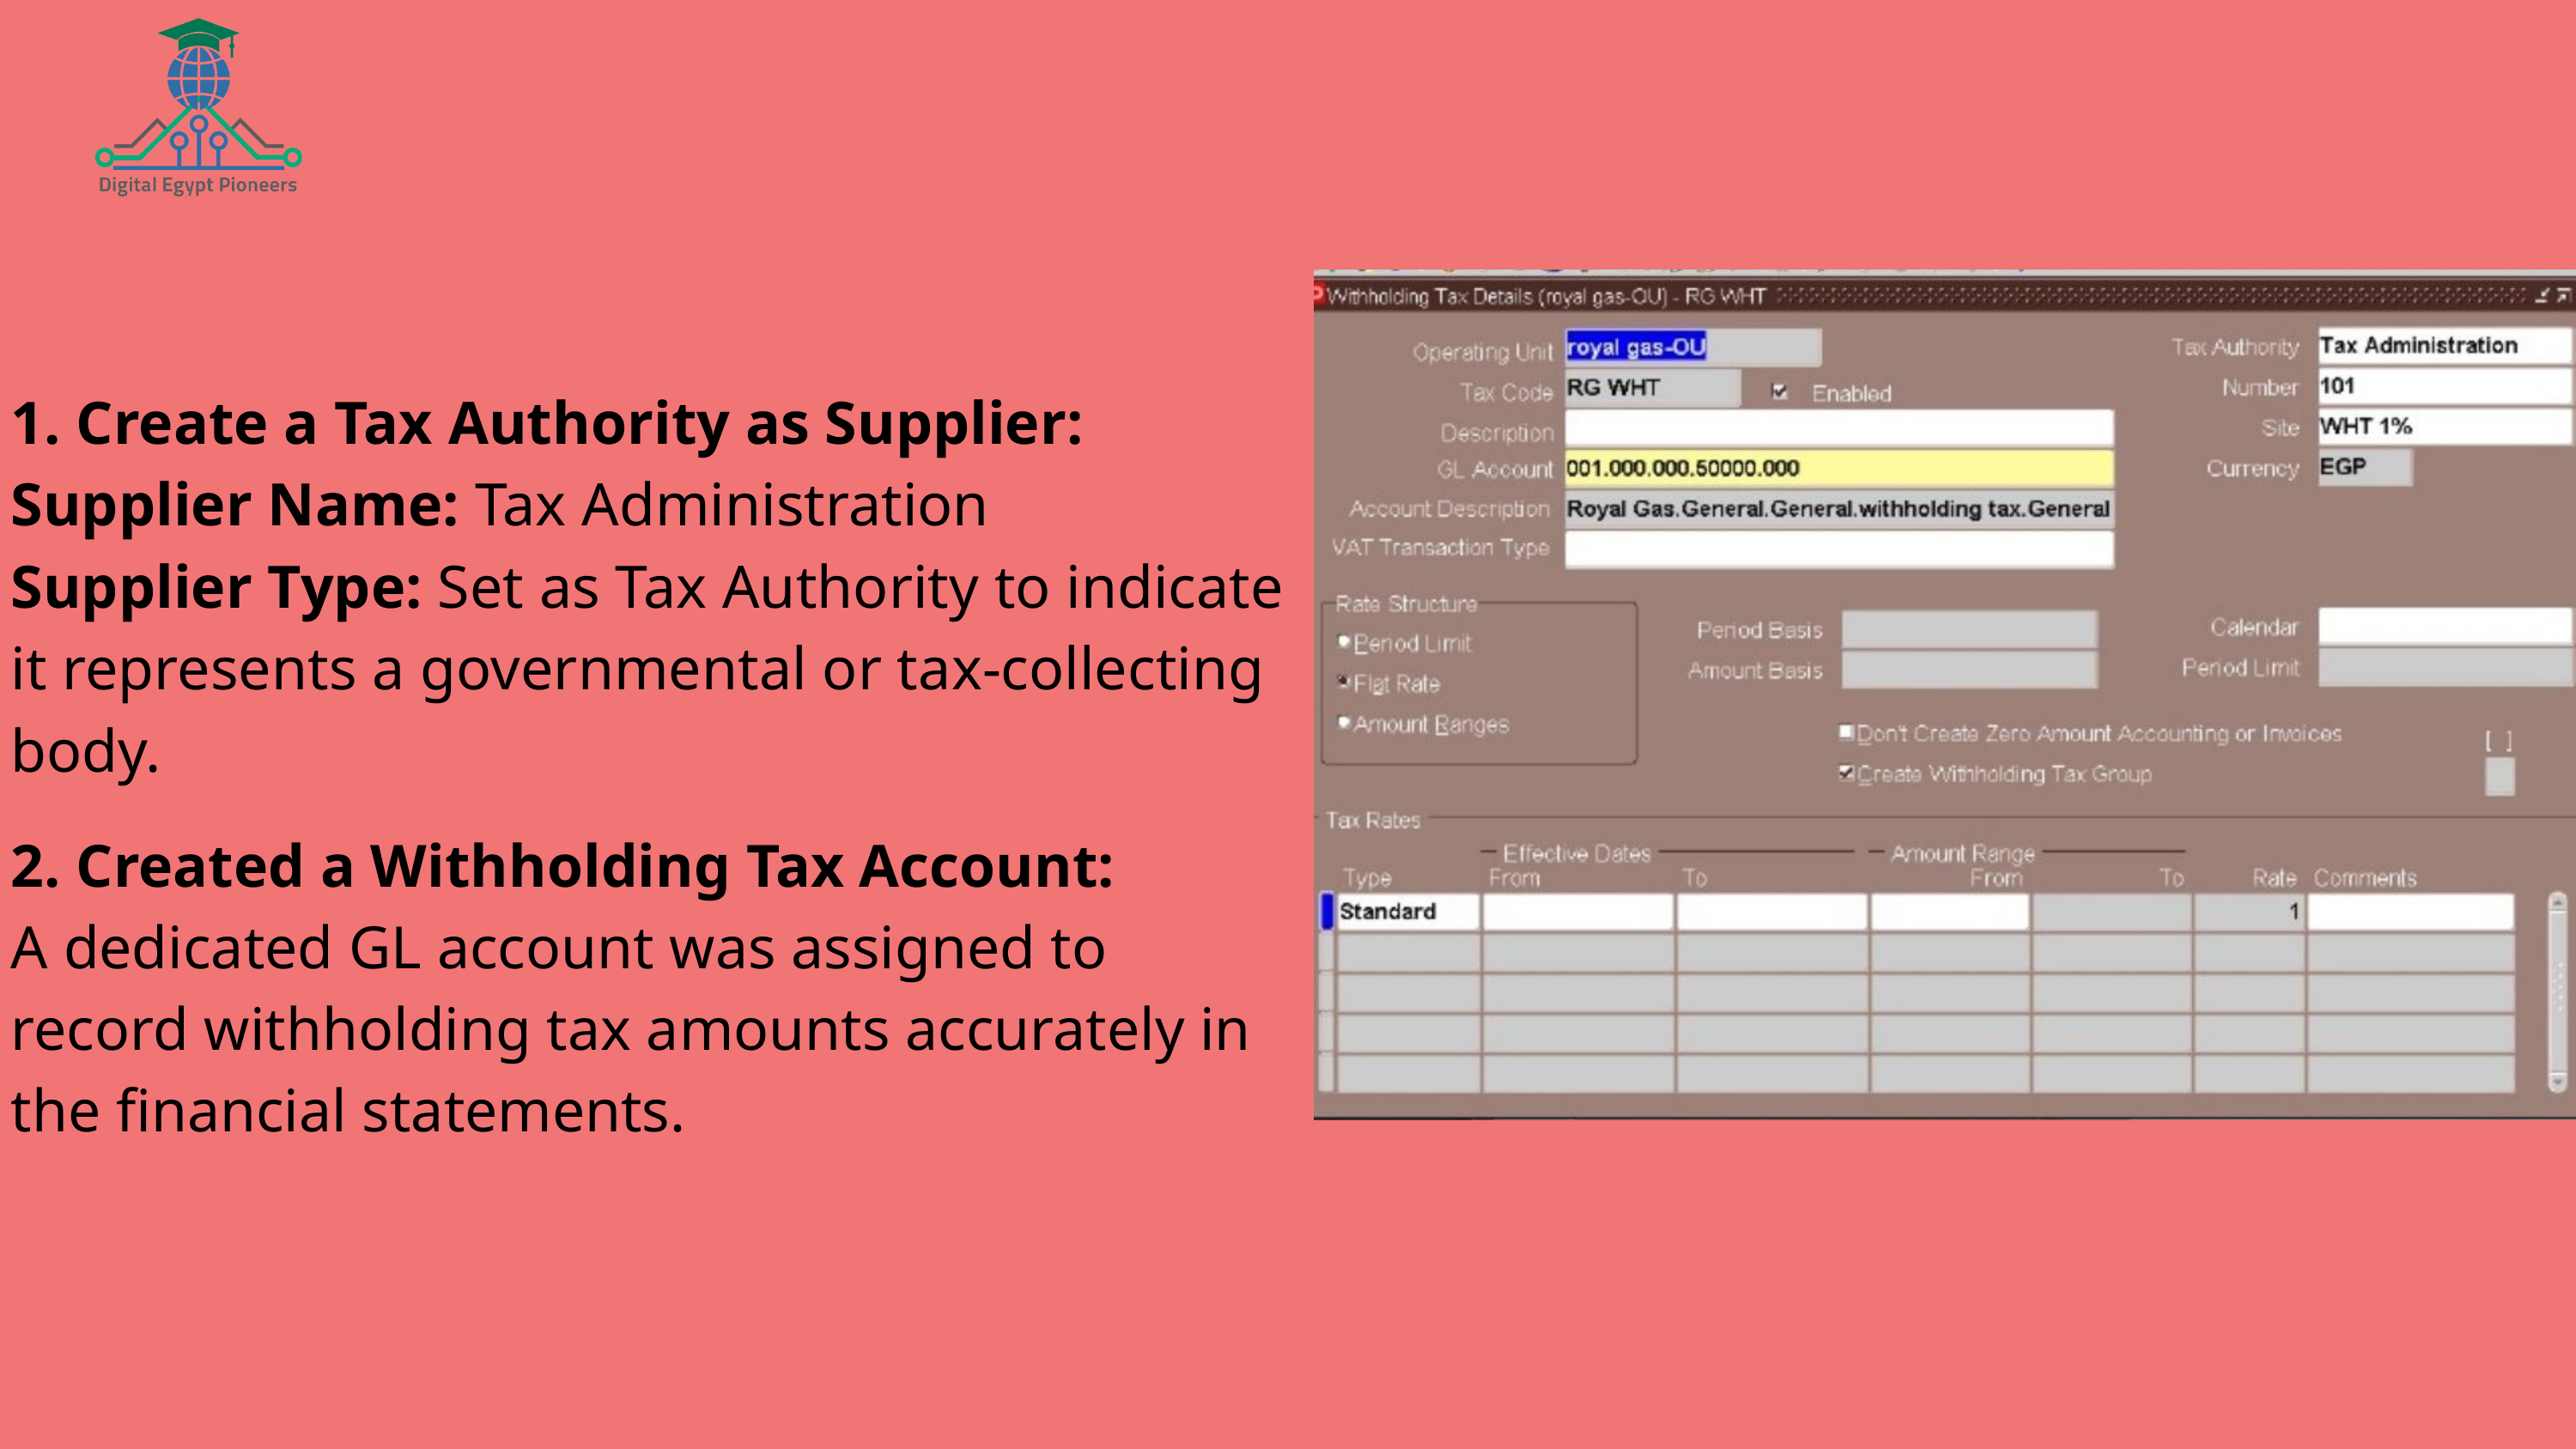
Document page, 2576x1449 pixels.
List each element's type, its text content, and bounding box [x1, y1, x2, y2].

text_box 1. Create a Tax Authority as Supplier: Supplier Name: Tax Administration Supplier Type: Set as Tax Authority to indicate it represents a governmental or tax-collecting body. [10, 373, 1320, 784]
text_box [94, 13, 302, 204]
text_box 2. Created a Withholding Tax Account: A dedicated GL account was assigned to record withholding tax amounts accurately in the financial statements. [10, 816, 1266, 1144]
text_box [1313, 270, 2576, 1120]
